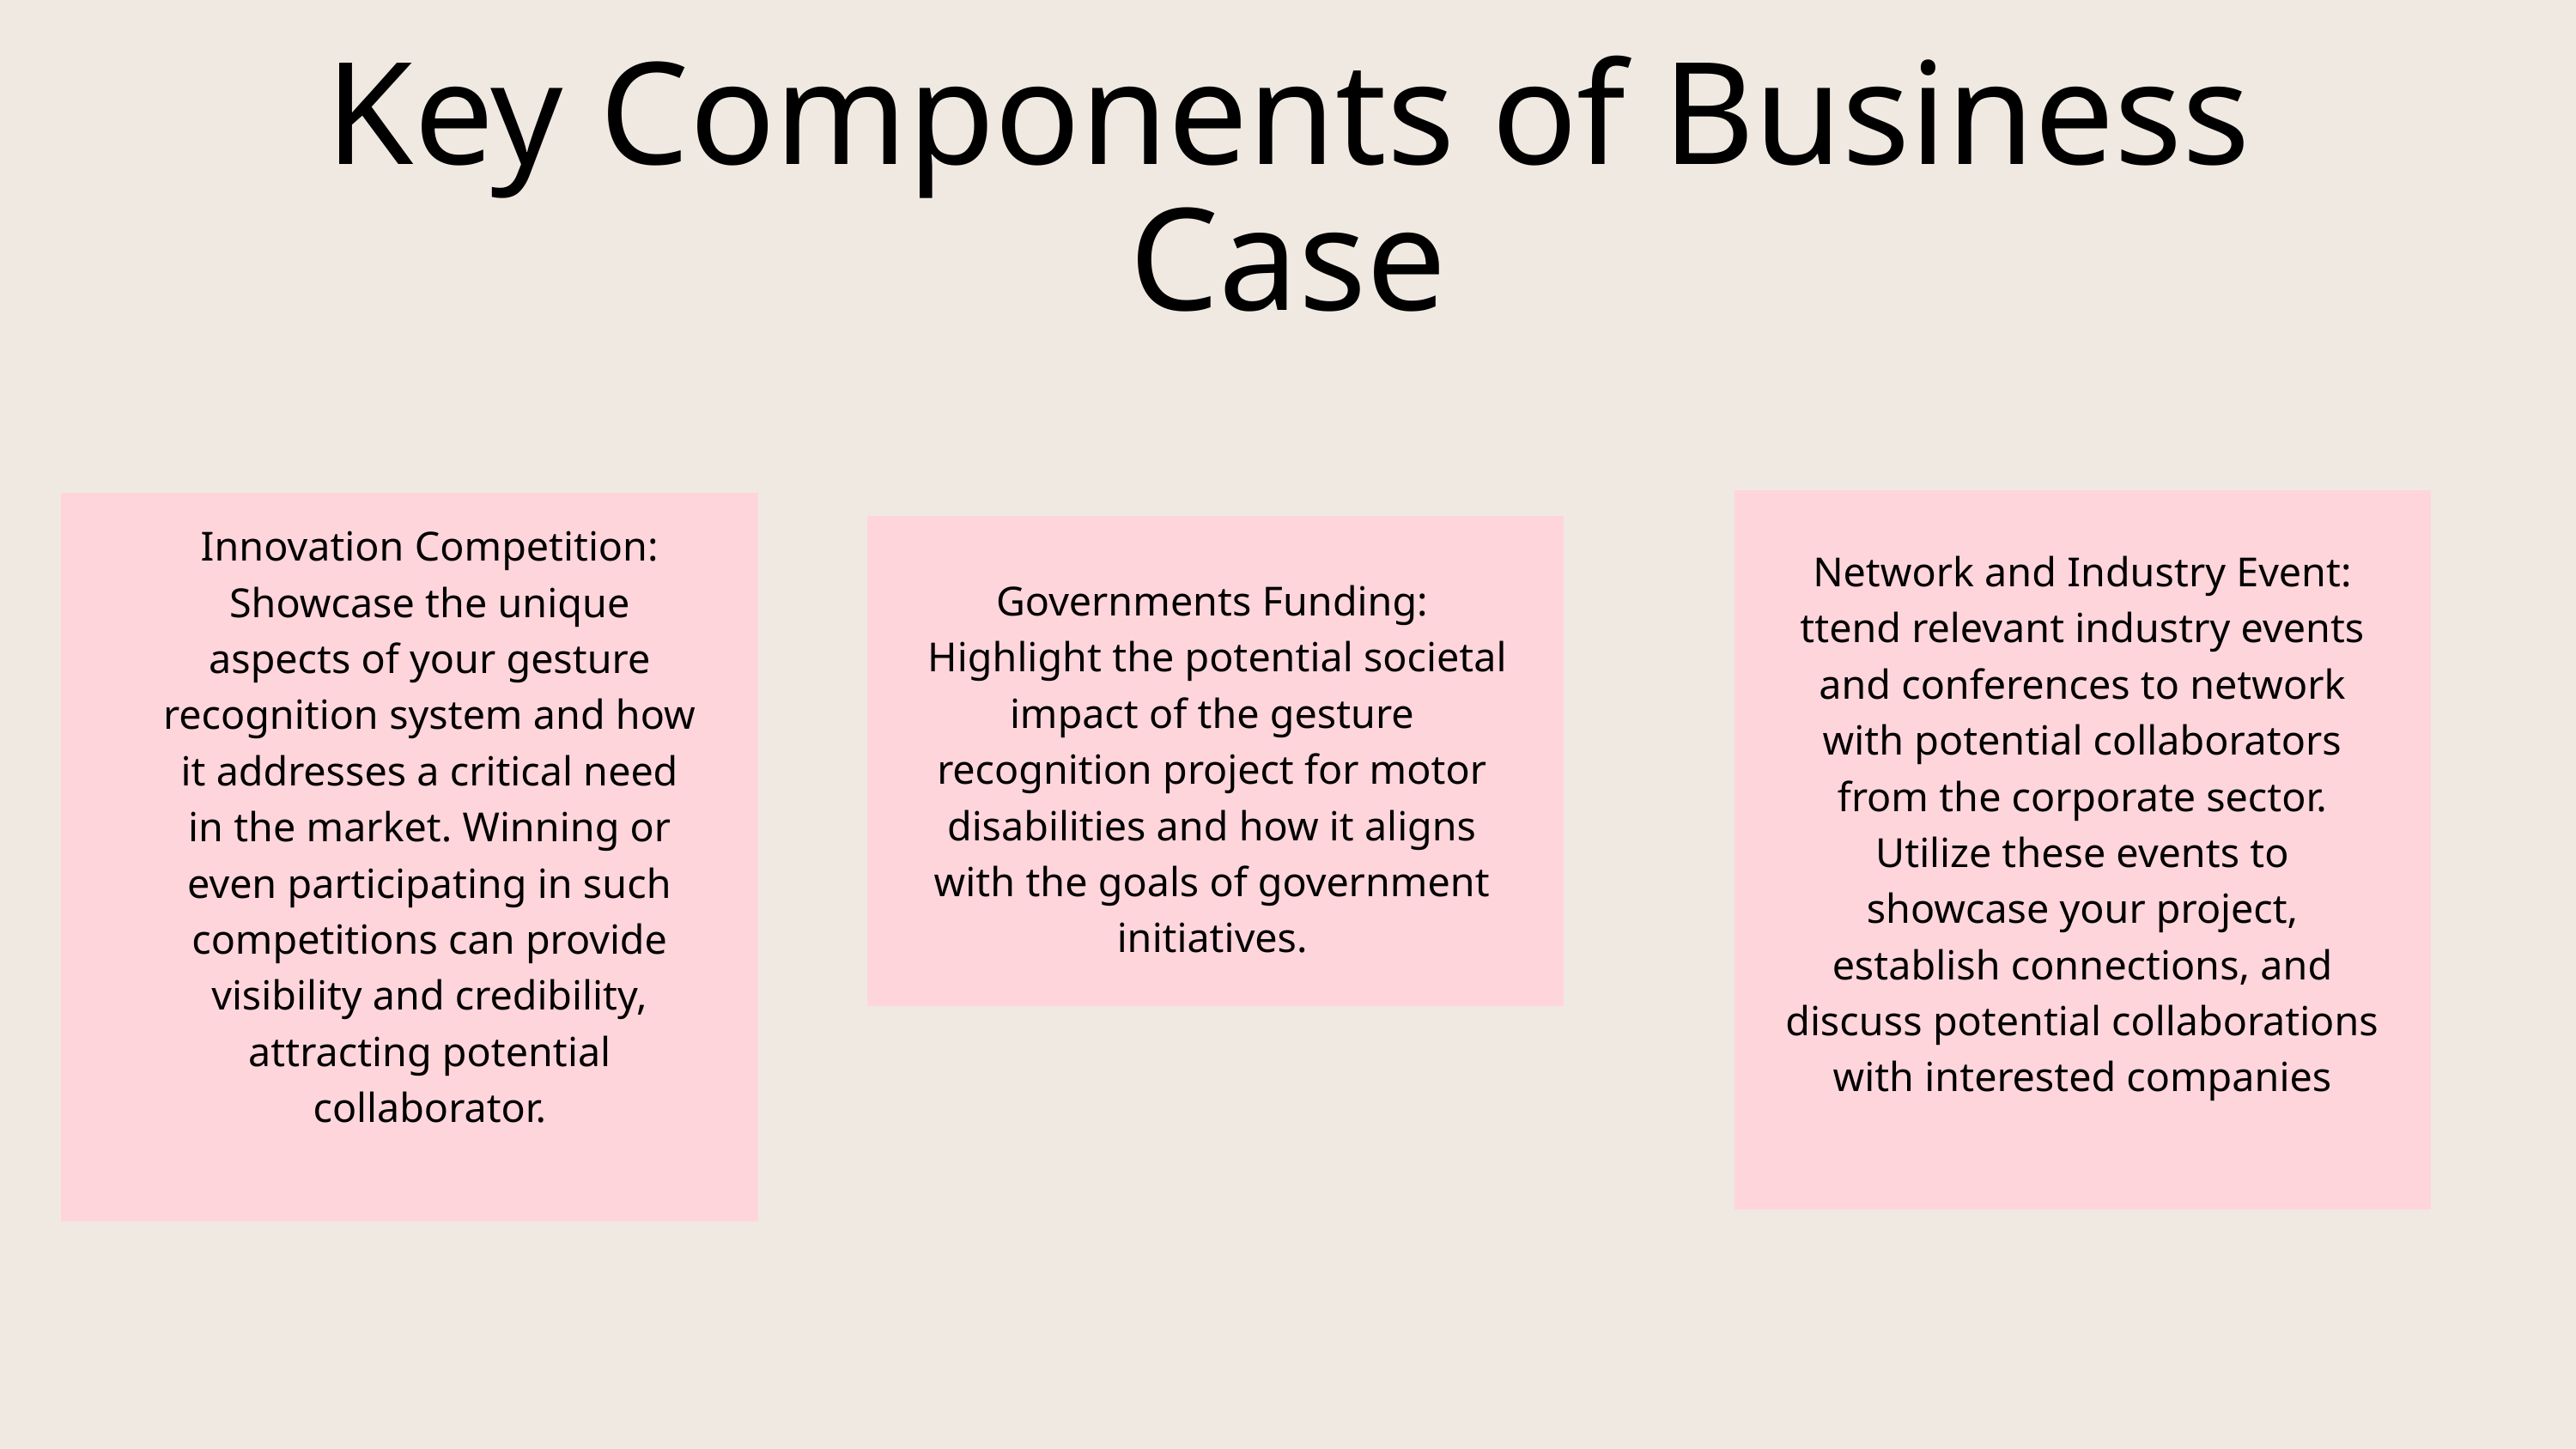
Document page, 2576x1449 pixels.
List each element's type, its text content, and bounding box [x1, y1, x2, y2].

text_box Key Components of Business Case [204, 46, 2372, 339]
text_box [1734, 489, 2432, 1308]
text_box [866, 515, 1564, 1282]
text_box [60, 408, 758, 1391]
